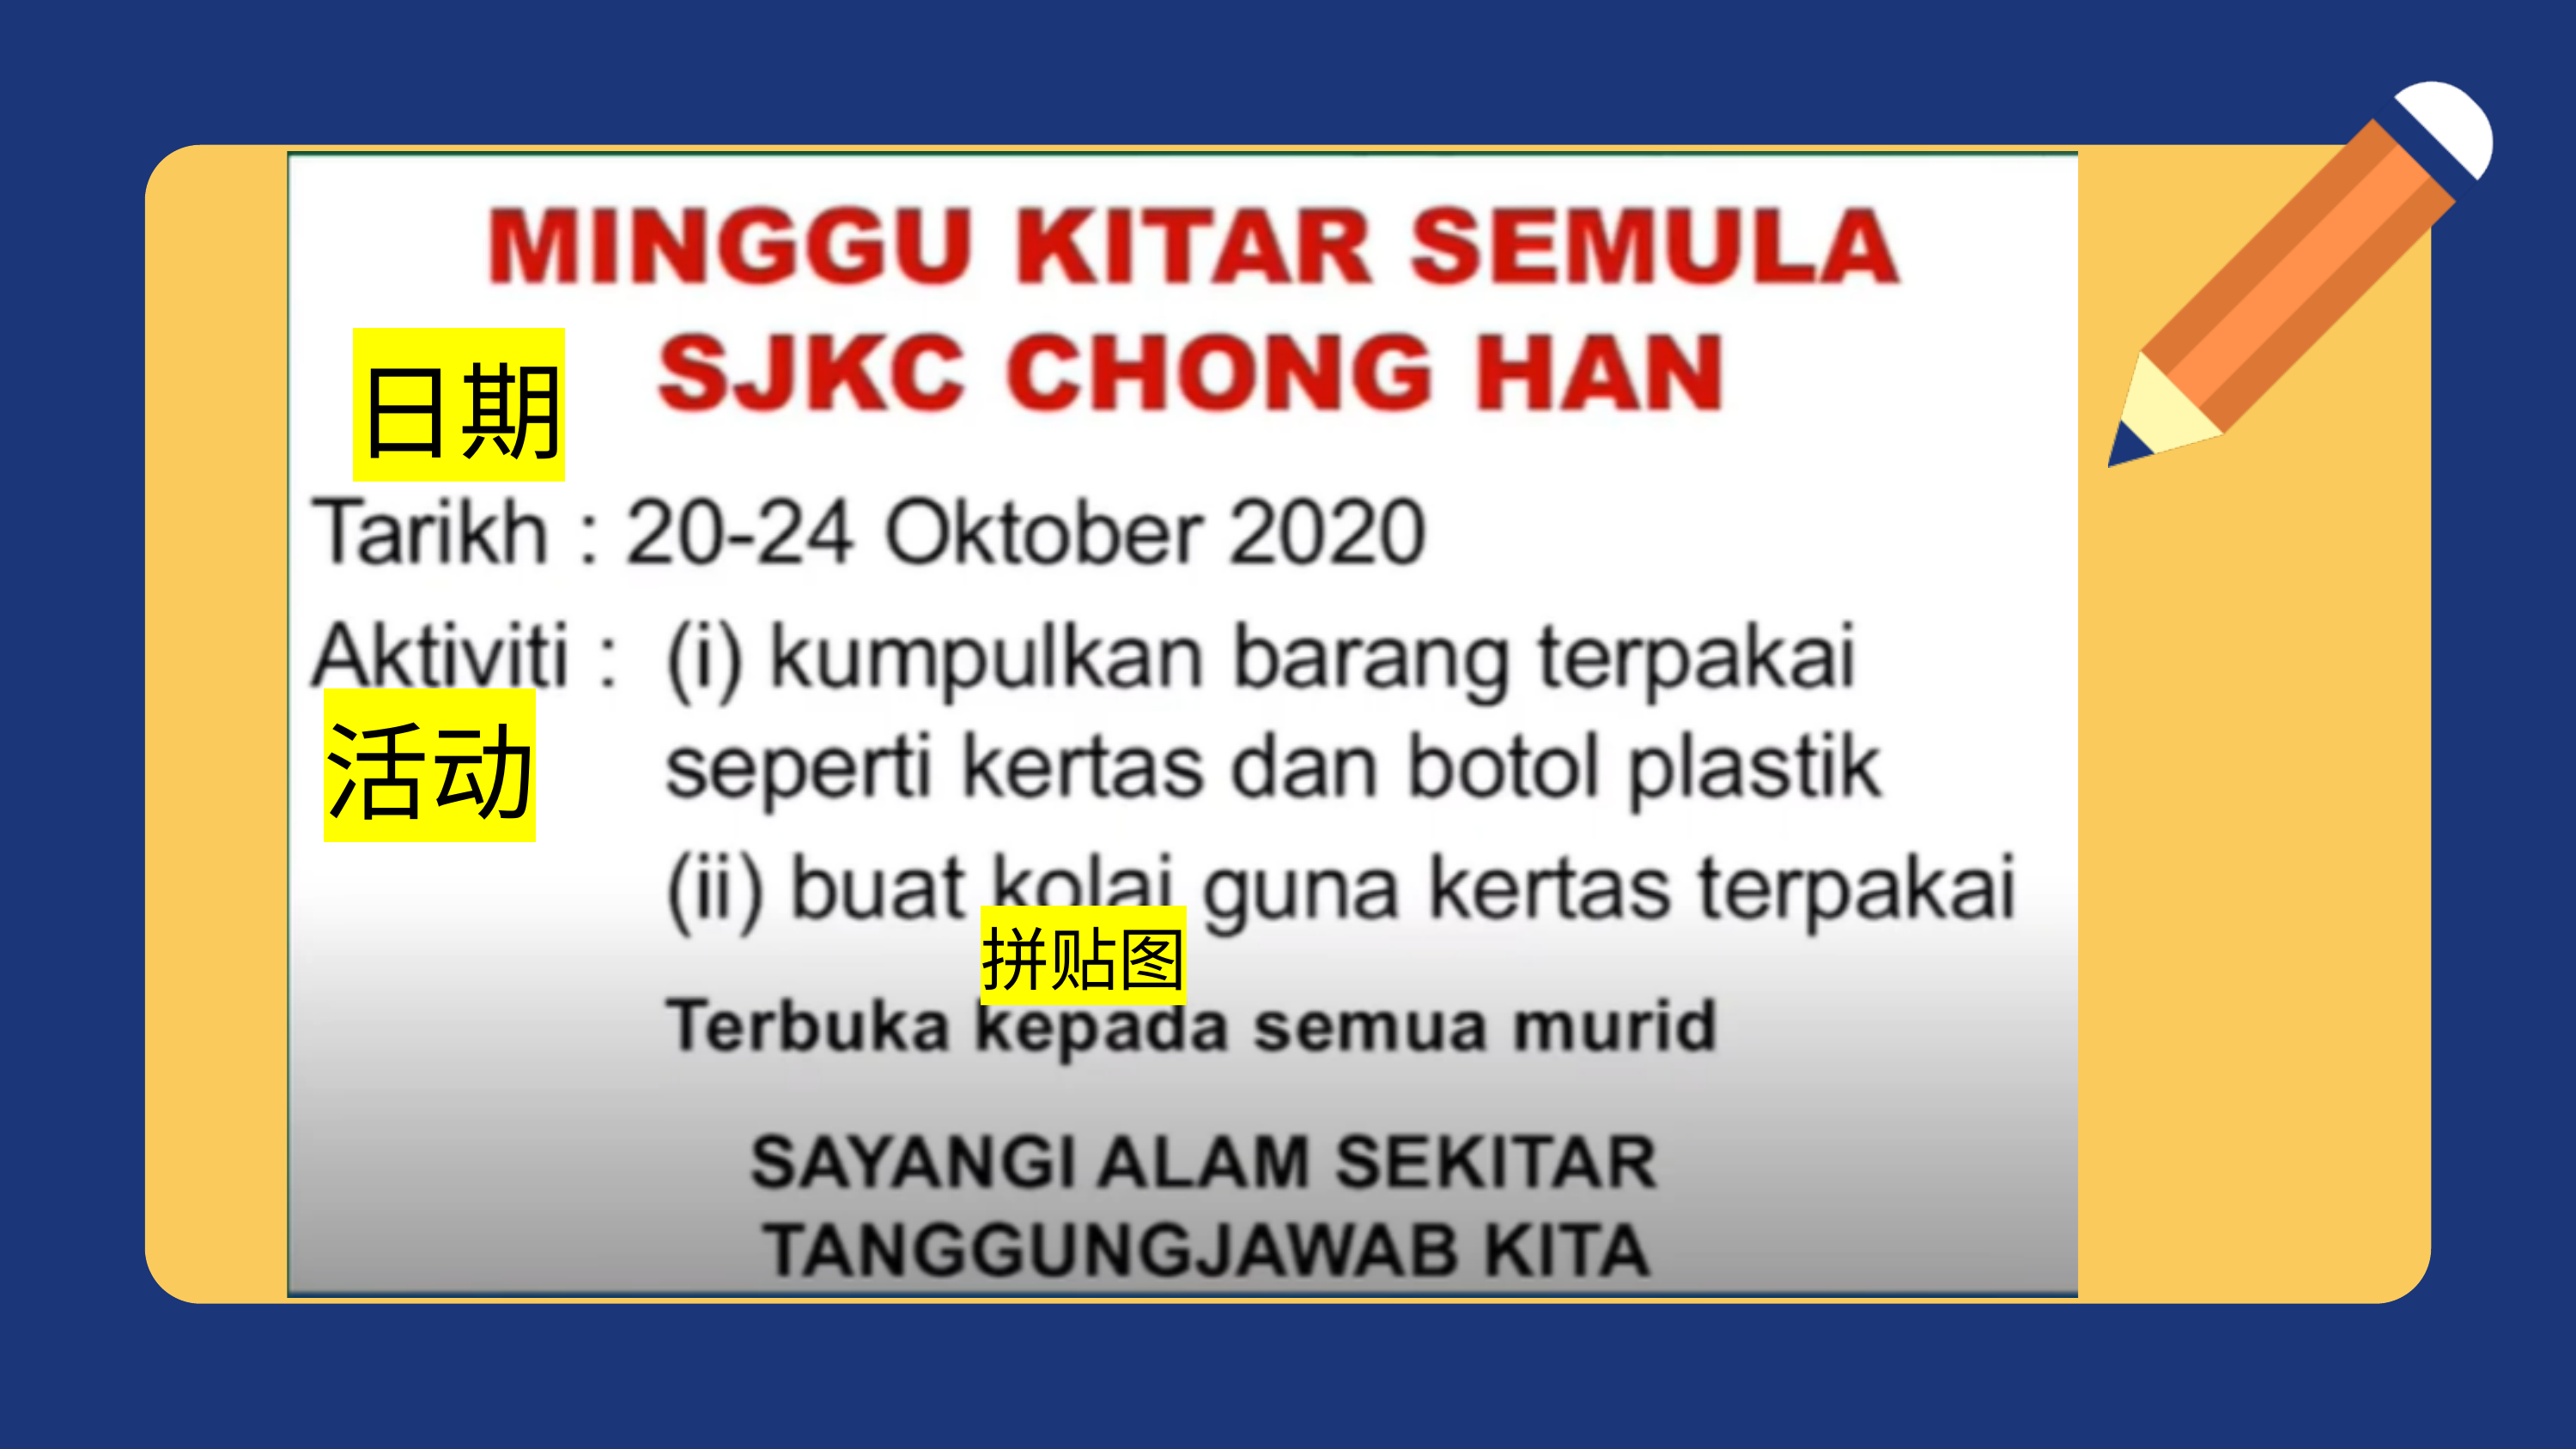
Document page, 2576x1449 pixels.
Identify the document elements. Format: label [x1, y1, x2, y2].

picture [287, 150, 2079, 1298]
picture [2108, 77, 2499, 468]
text_box [144, 144, 2432, 1304]
